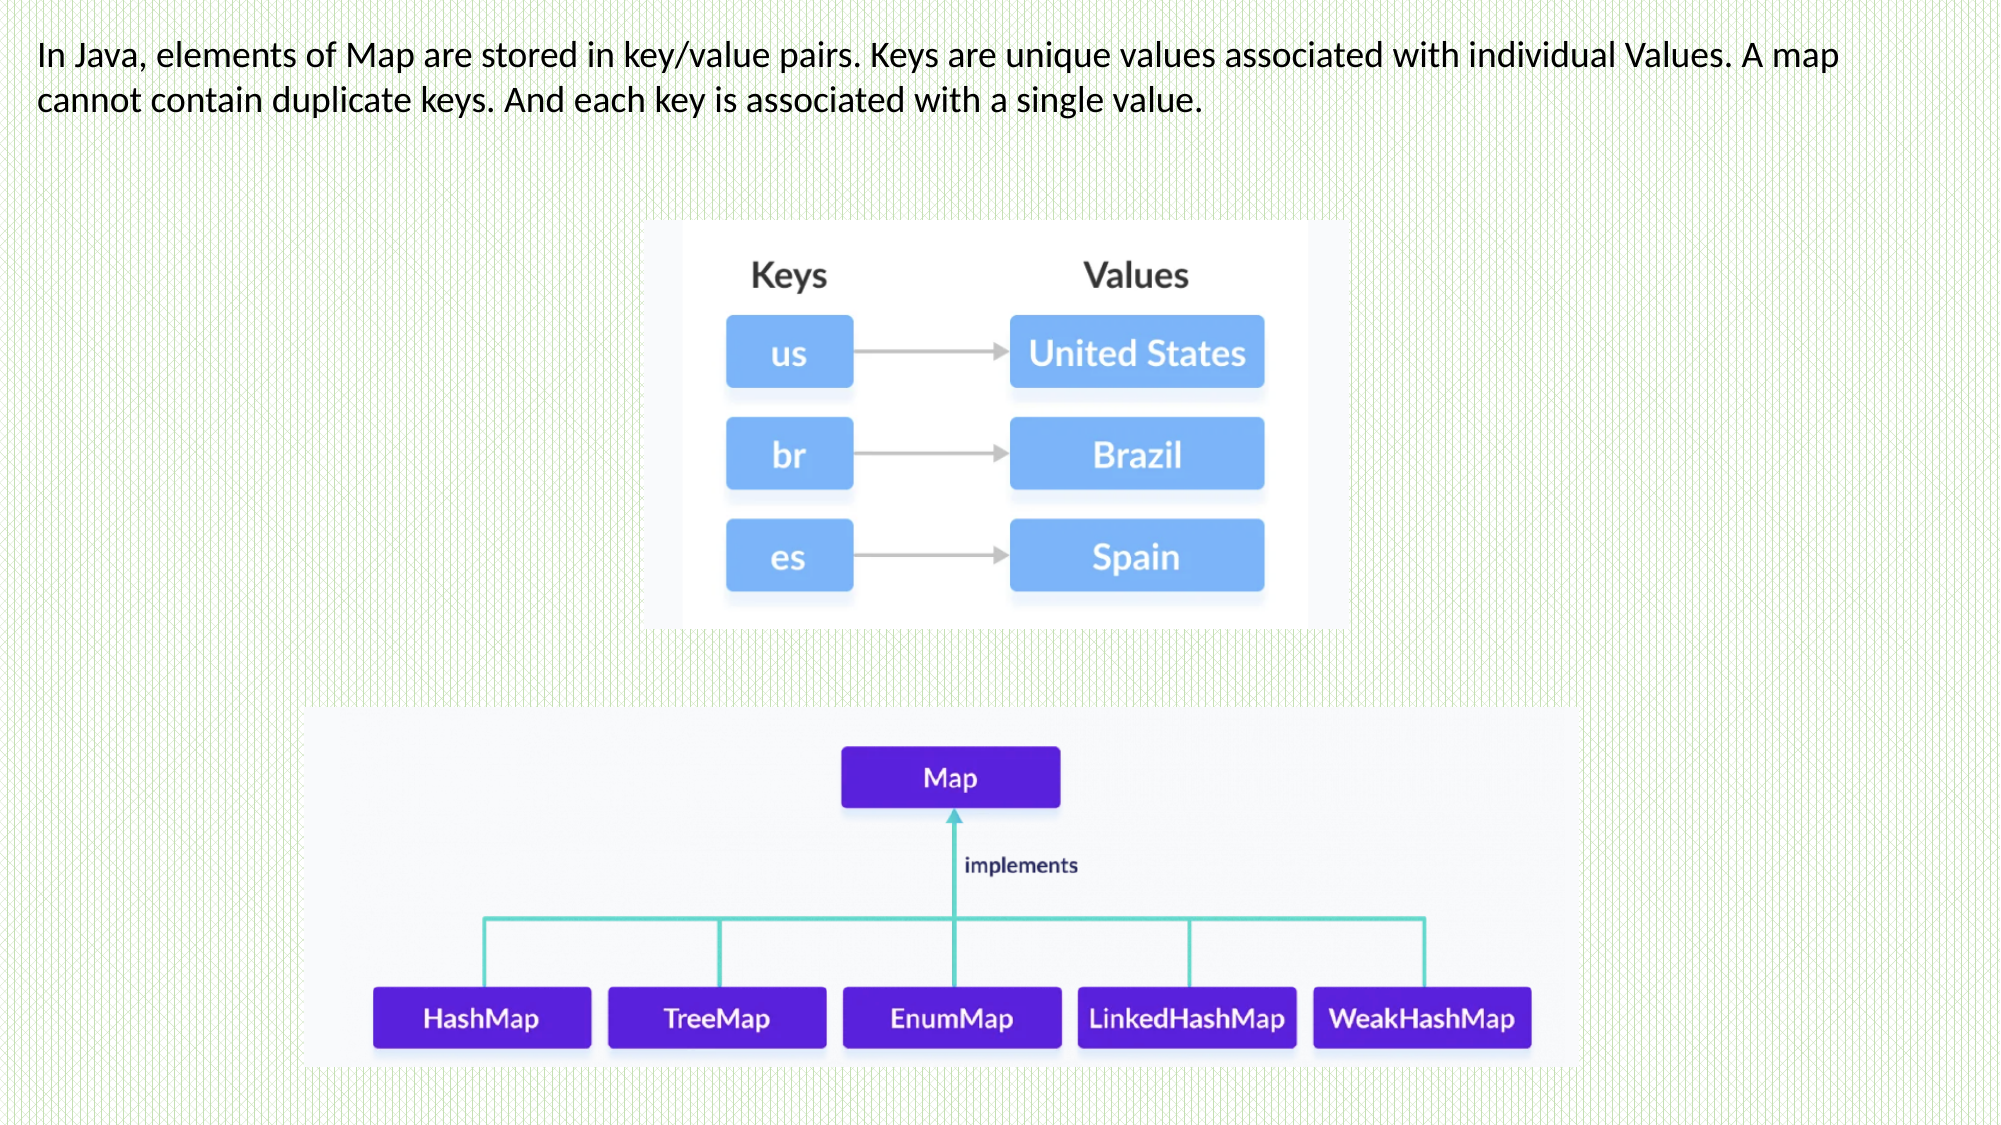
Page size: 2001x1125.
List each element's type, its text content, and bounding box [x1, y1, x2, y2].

picture [303, 707, 1579, 1067]
text_box In Java, elements of Map are stored in key/value pairs. Keys are unique values associated with individual Values. A map cannot contain duplicate keys. And each key is associated with a single value. [22, 22, 1971, 128]
picture [644, 220, 1349, 629]
